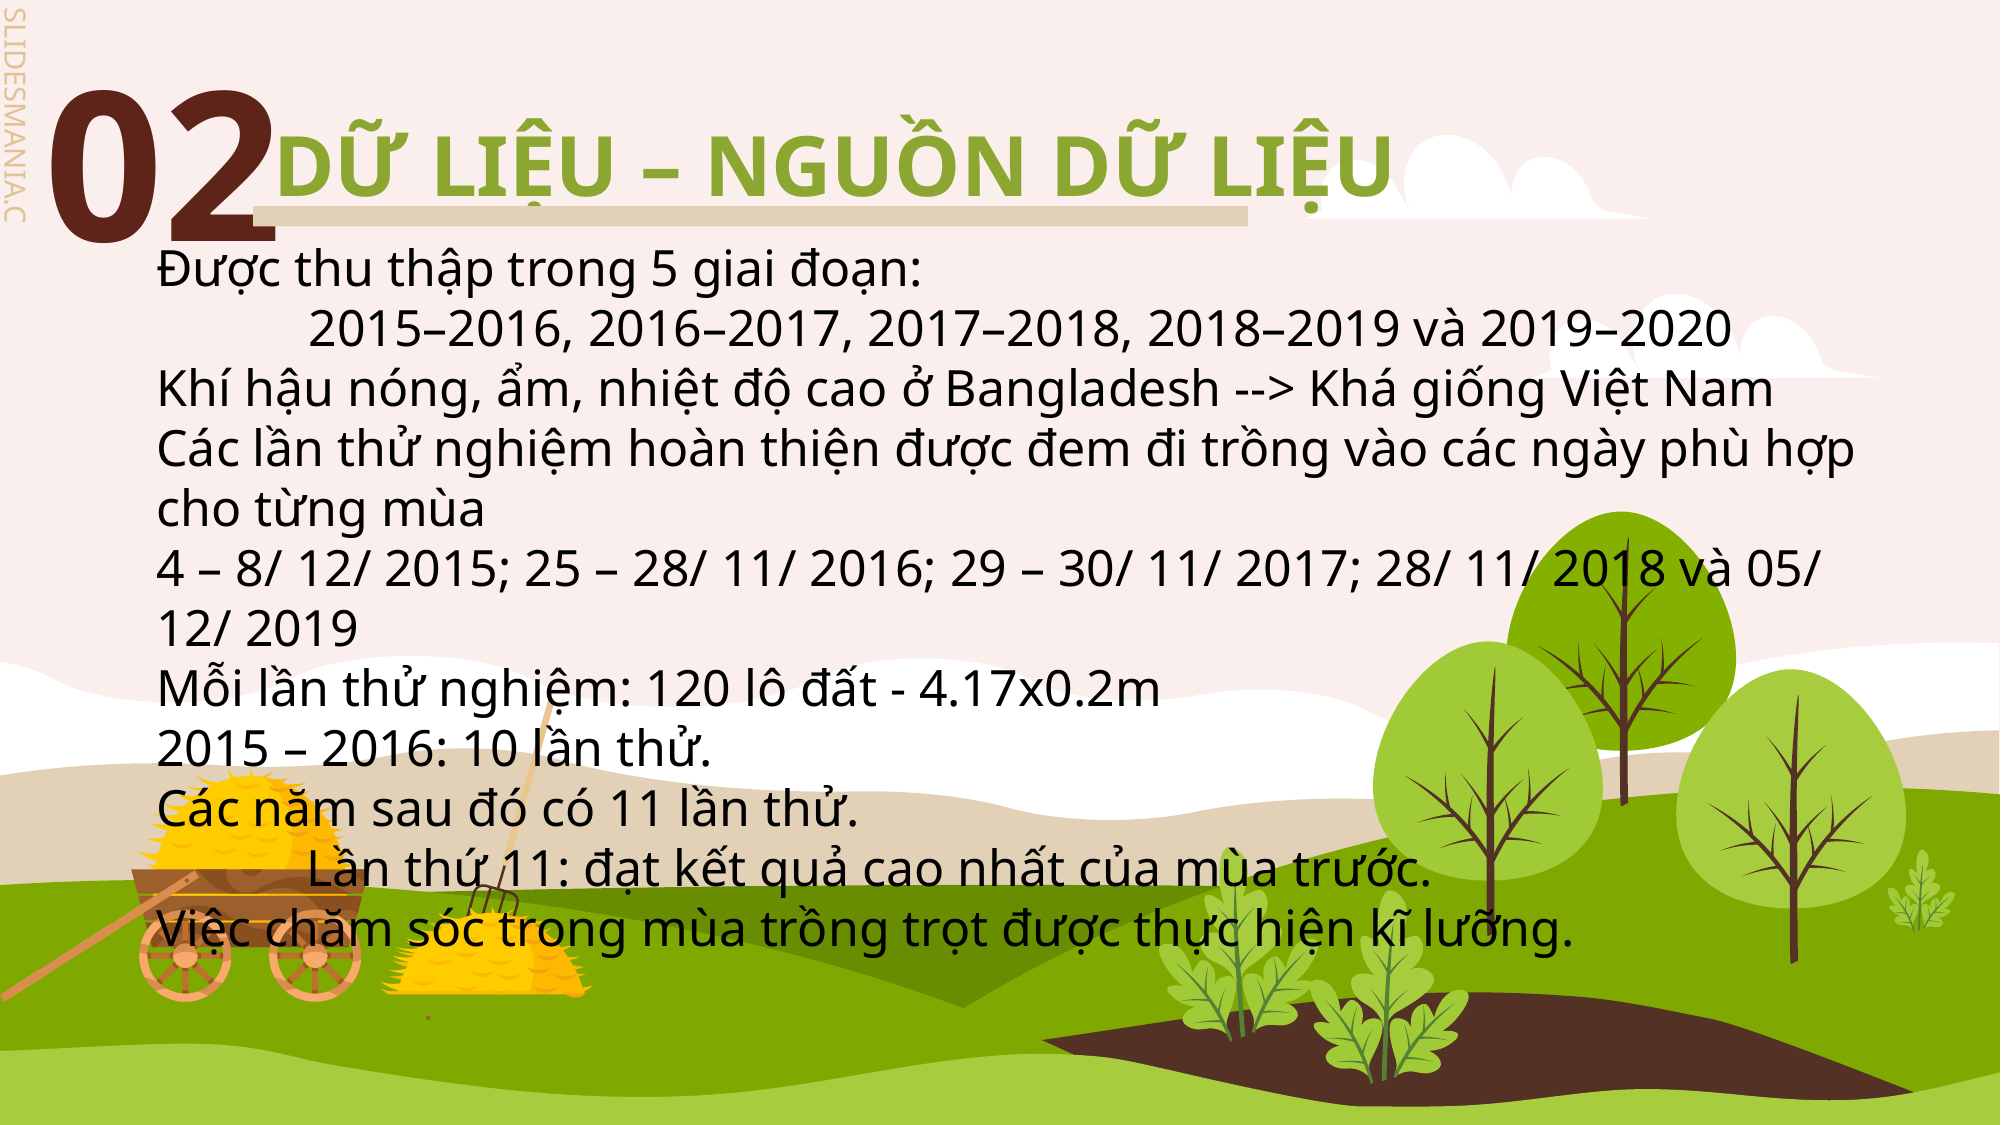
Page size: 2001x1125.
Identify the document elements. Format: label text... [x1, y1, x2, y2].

text_box Được thu thập trong 5 giai đoạn: 2015–2016, 2016–2017, 2017–2018, 2018–2019 và 2019–2020 Khí hậu nóng, ẩm, nhiệt độ cao ở Bangladesh --> Khá giống Việt Nam Các lần thử nghiệm hoàn thiện được đem đi trồng vào các ngày phù hợp cho từng mùa 4 – 8/ 12/ 2015; 25 – 28/ 11/ 2016; 29 – 30/ 11/ 2017; 28/ 11/ 2018 và 05/ 12/ 2019 Mỗi lần thử nghiệm: 120 lô đất - 4.17x0.2m 2015 – 2016: 10 lần thử. Các năm sau đó có 11 lần thử. Lần thứ 11: đạt kết quả cao nhất của mùa trước. Việc chăm sóc trong mùa trồng trọt được thực hiện kĩ lưỡng. [136, 216, 1905, 557]
text_box DỮ LIỆU – NGUỒN DỮ LIỆU [253, 77, 1466, 204]
text_box [251, 204, 1250, 216]
title 02 [0, 0, 327, 304]
